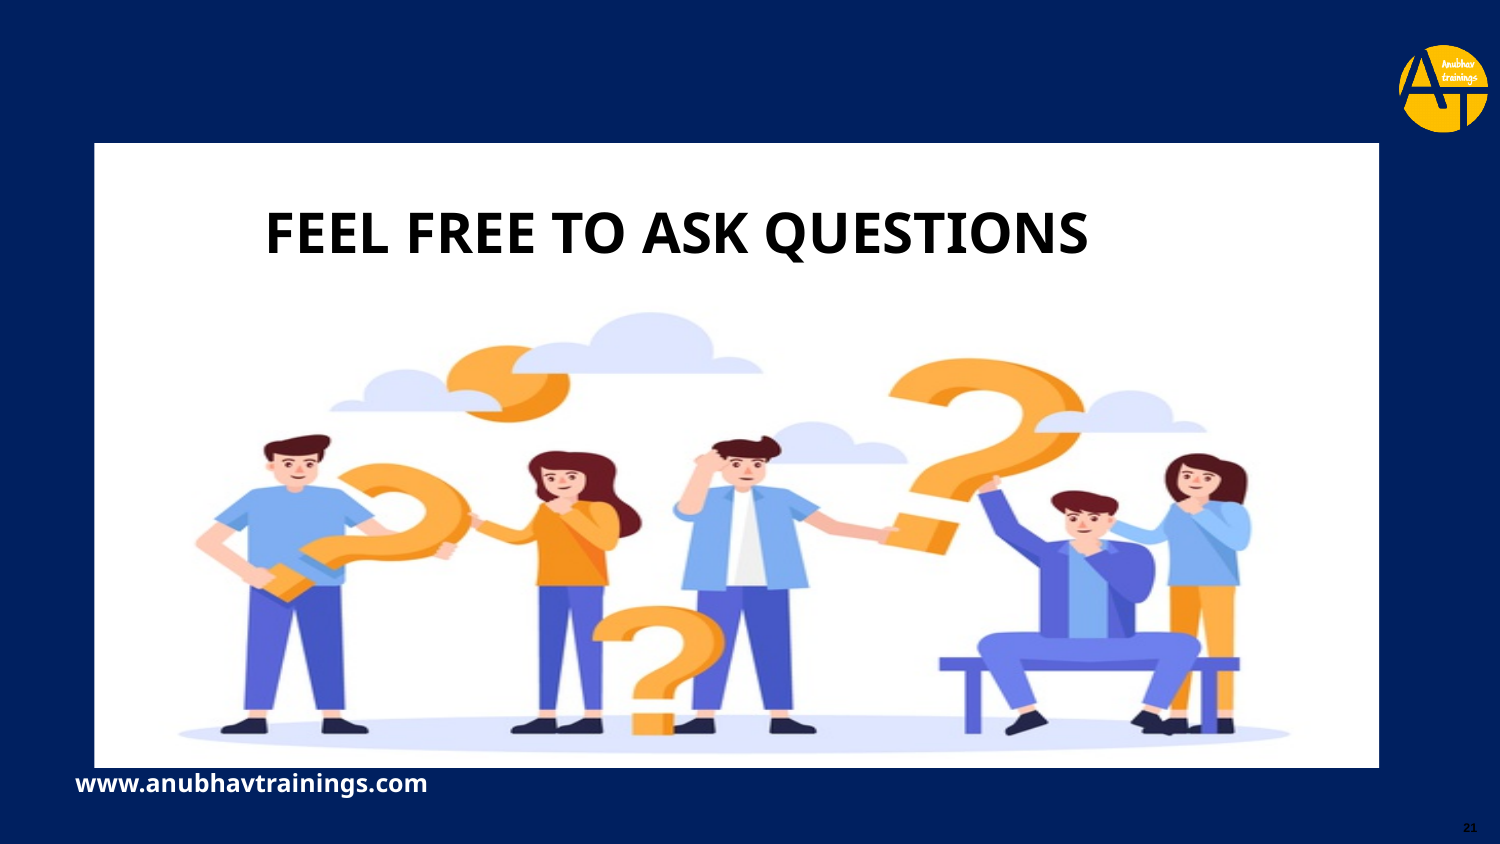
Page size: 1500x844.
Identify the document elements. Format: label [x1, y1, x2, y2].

picture [93, 142, 1380, 768]
picture [1390, 39, 1493, 140]
